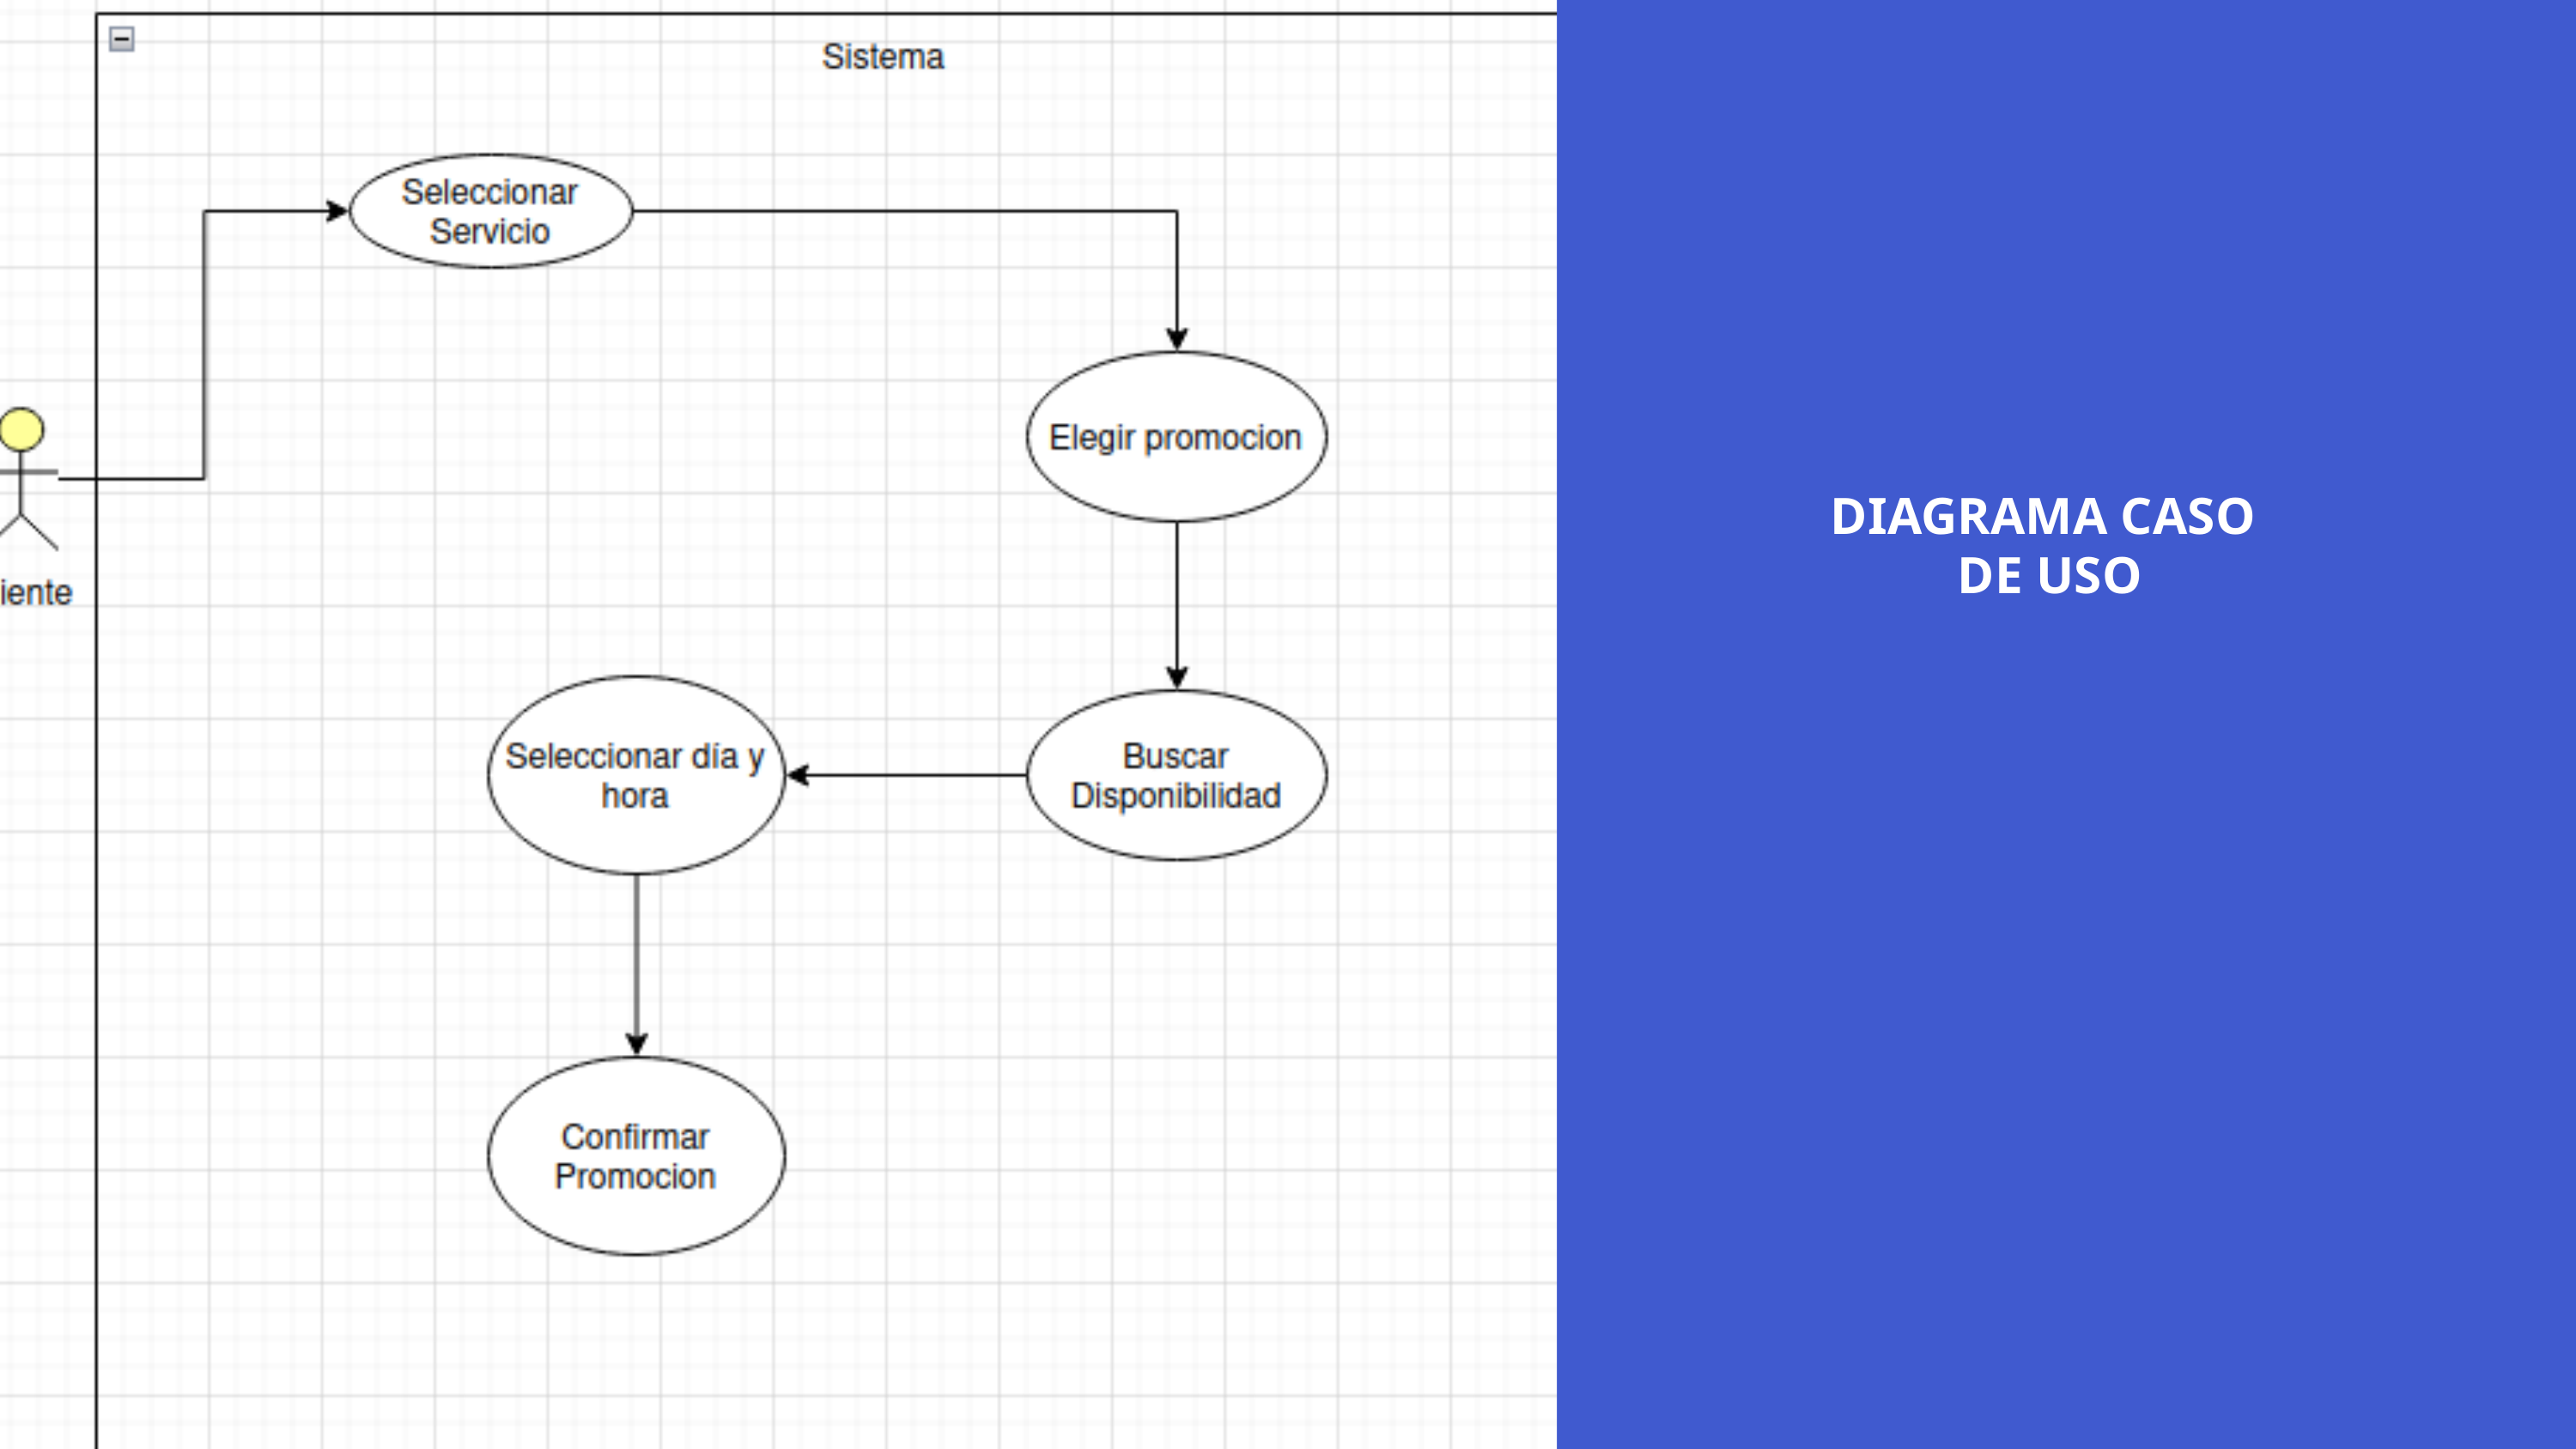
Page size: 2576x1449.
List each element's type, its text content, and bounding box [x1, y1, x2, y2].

text_box [0, 0, 1558, 1449]
text_box DIAGRAMA CASO DE USO [1808, 486, 2292, 603]
